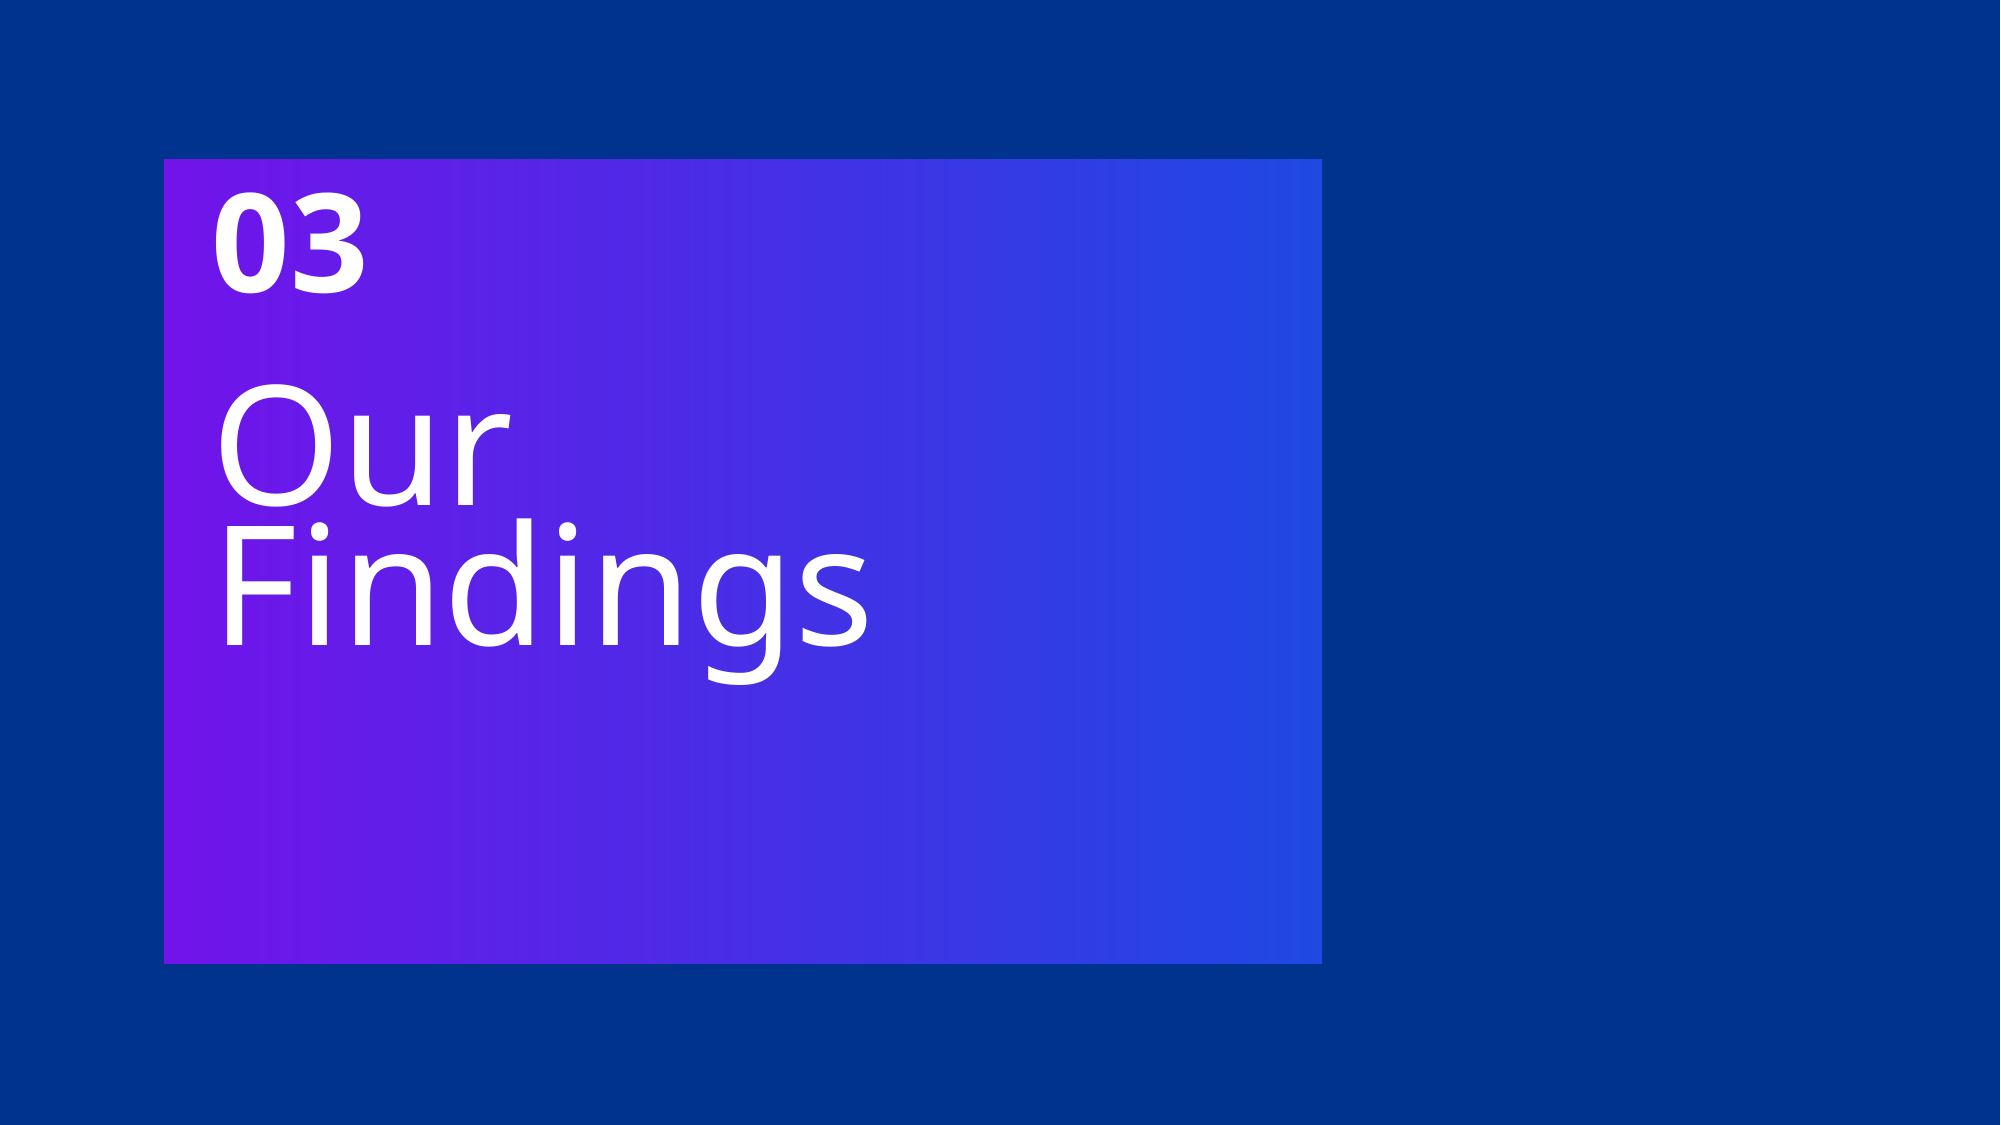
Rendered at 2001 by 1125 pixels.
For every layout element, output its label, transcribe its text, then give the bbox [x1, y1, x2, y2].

title Our Findings [211, 393, 1074, 782]
list 03 [211, 187, 390, 321]
